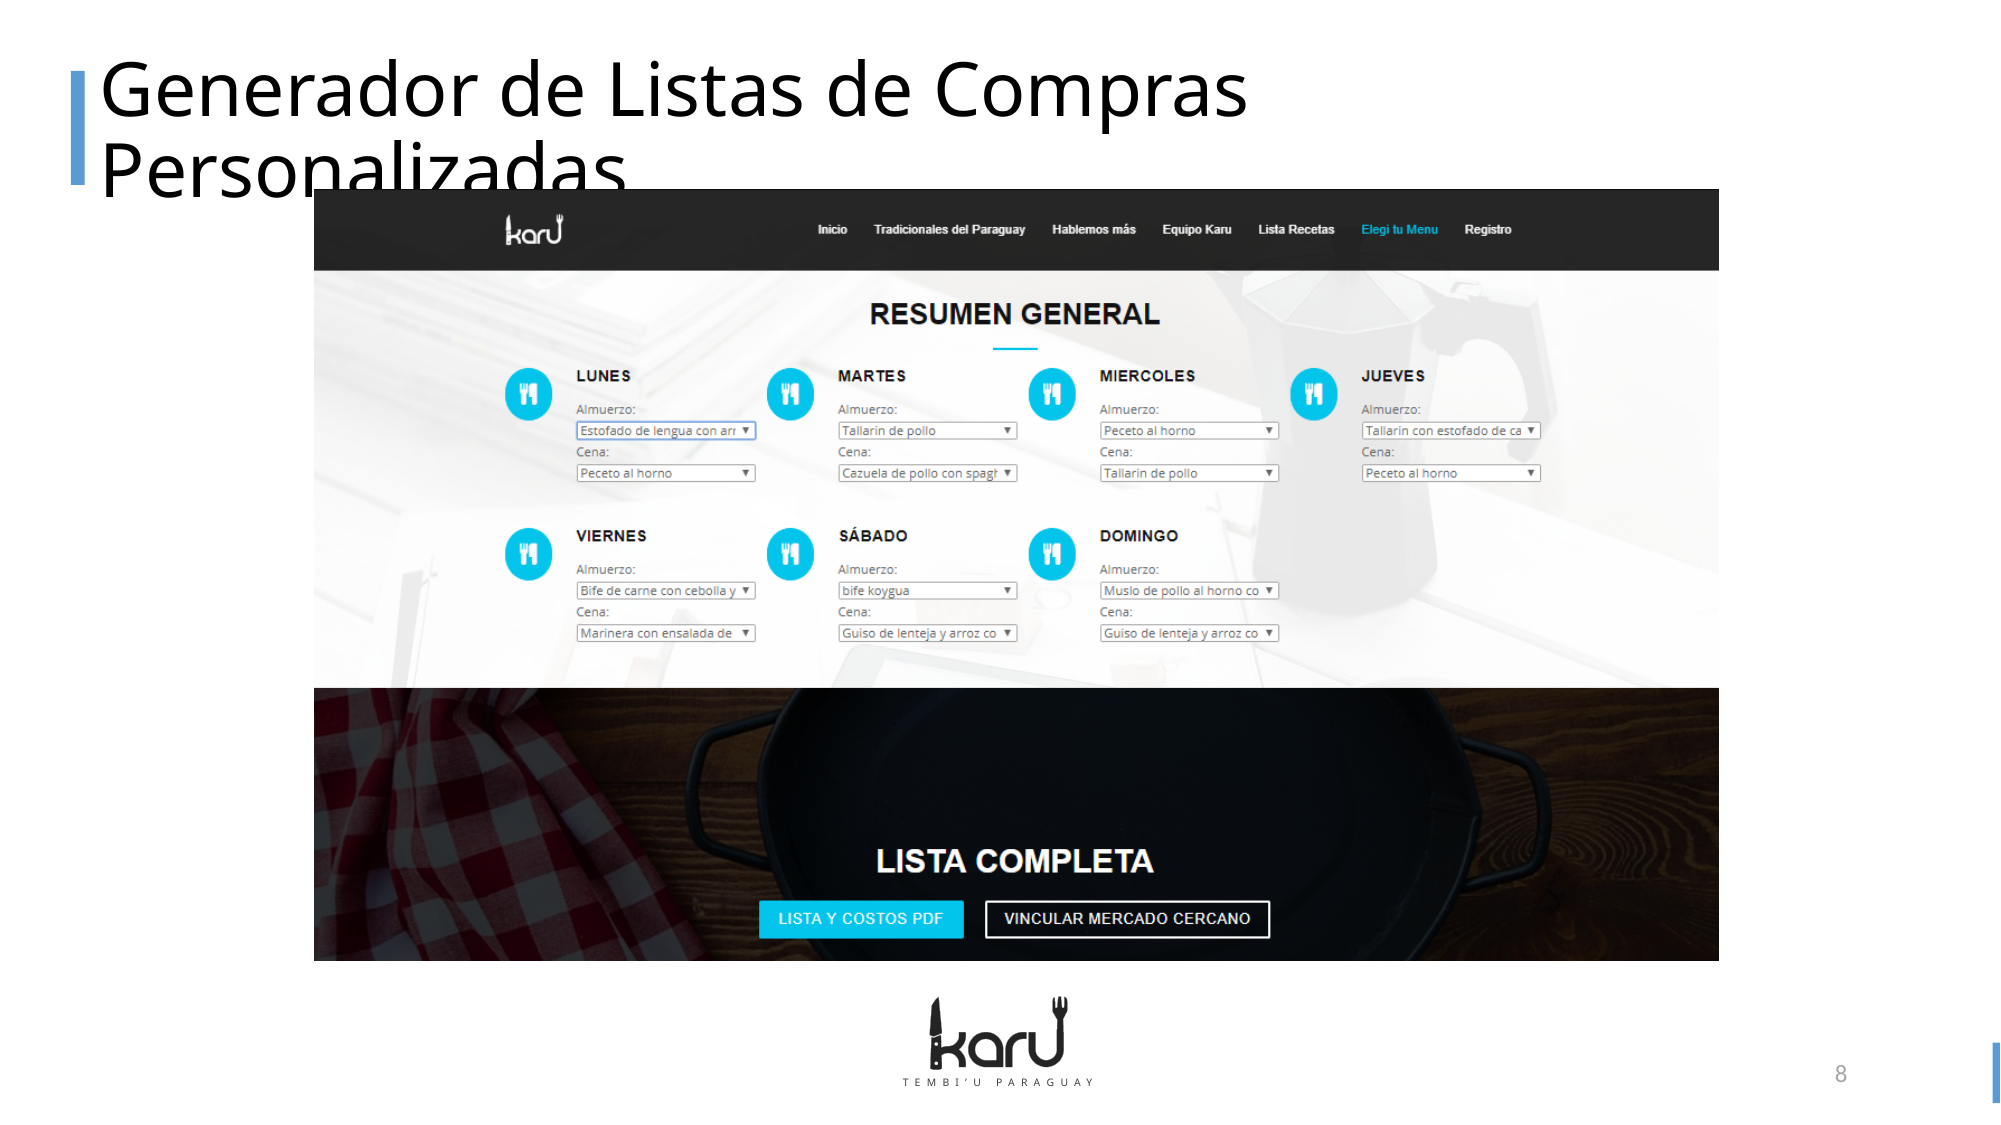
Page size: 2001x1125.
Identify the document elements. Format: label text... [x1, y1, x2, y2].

picture [314, 189, 1719, 961]
picture [910, 972, 1085, 1103]
slide_number 8 [1412, 1042, 1863, 1103]
title Generador de Listas de Compras Personalizadas [84, 75, 1605, 190]
